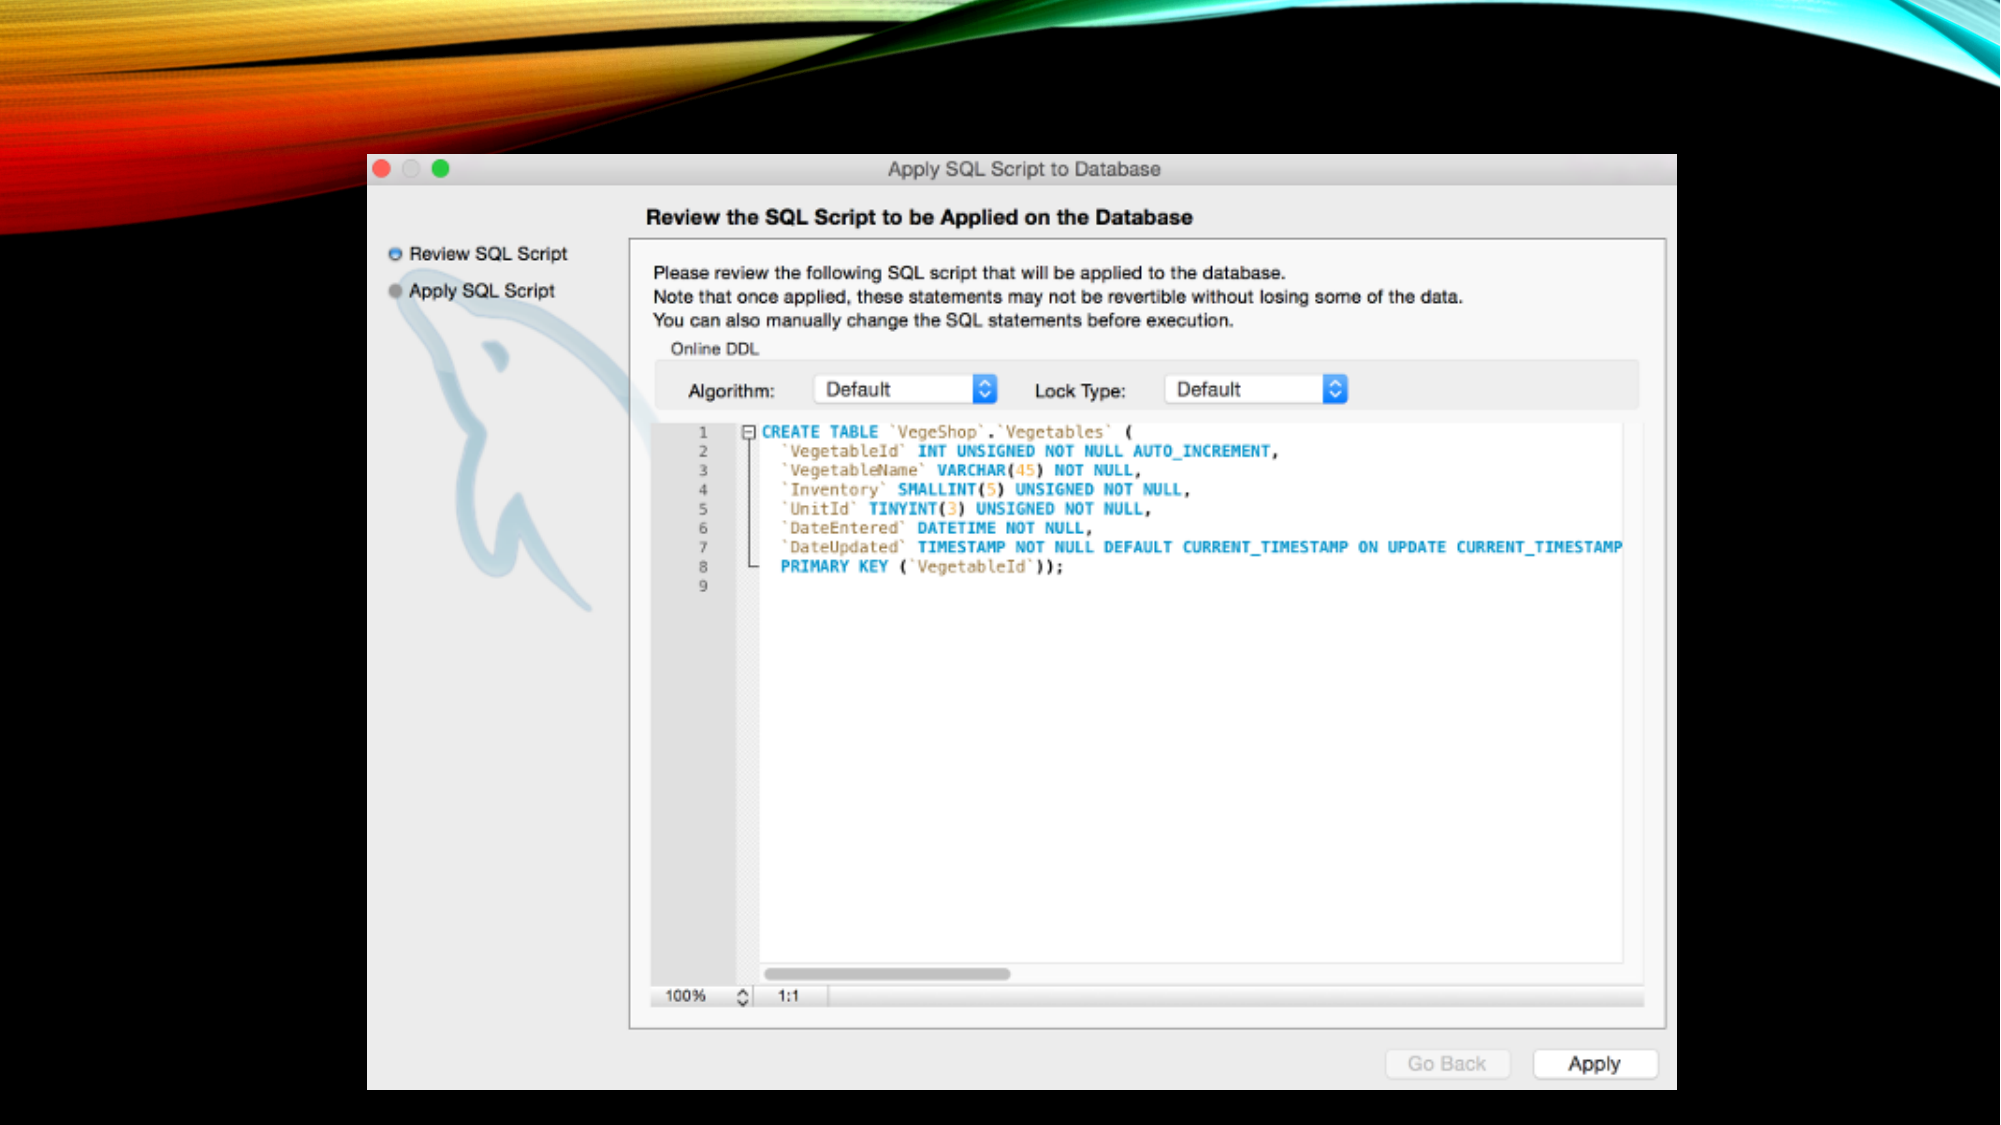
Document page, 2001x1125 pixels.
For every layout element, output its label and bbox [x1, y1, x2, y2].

list [367, 153, 1678, 1090]
picture [0, 0, 2000, 237]
